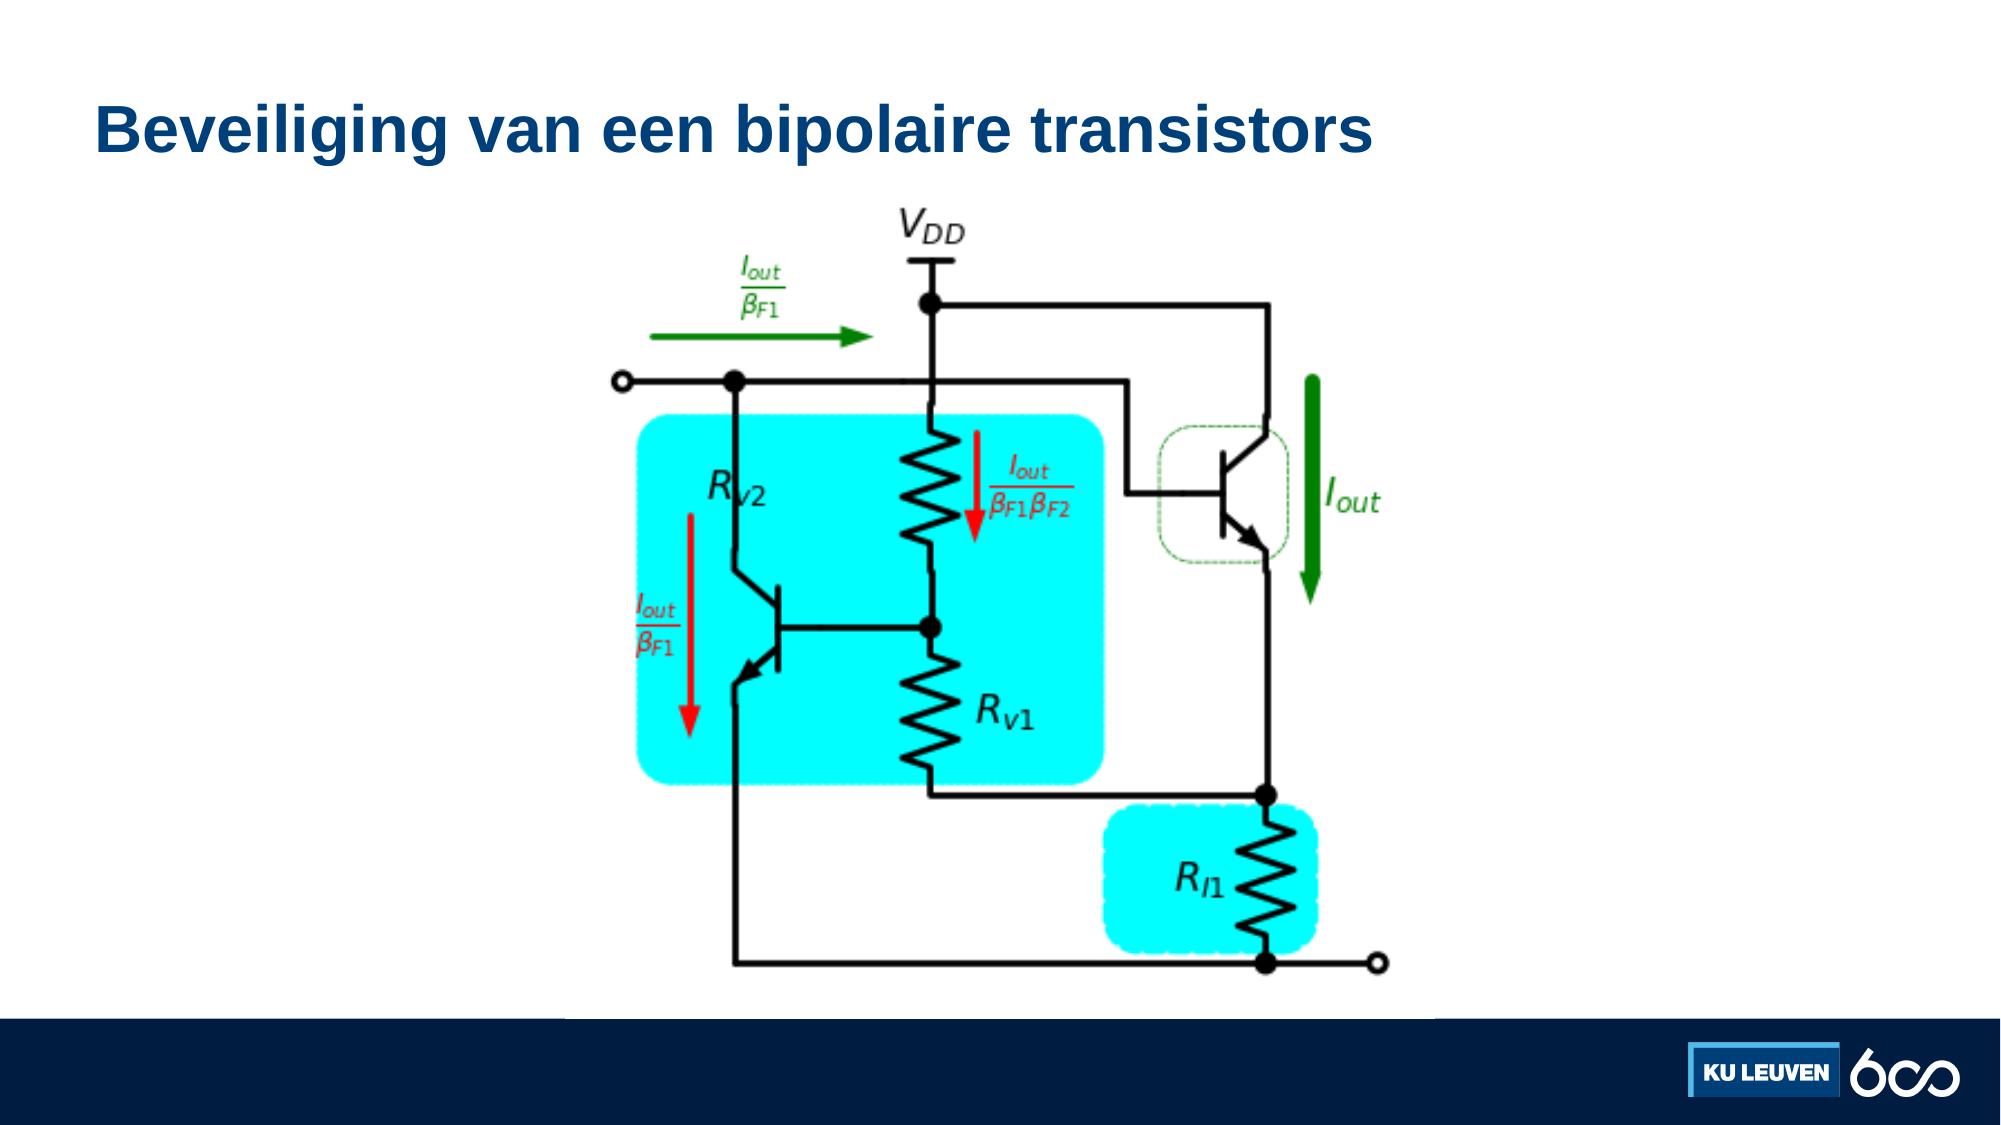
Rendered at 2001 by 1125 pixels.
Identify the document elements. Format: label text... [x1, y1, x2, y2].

picture [1688, 1042, 1960, 1097]
title Beveiliging van een bipolaire transistors [94, 94, 1900, 186]
picture [565, 193, 1435, 1019]
